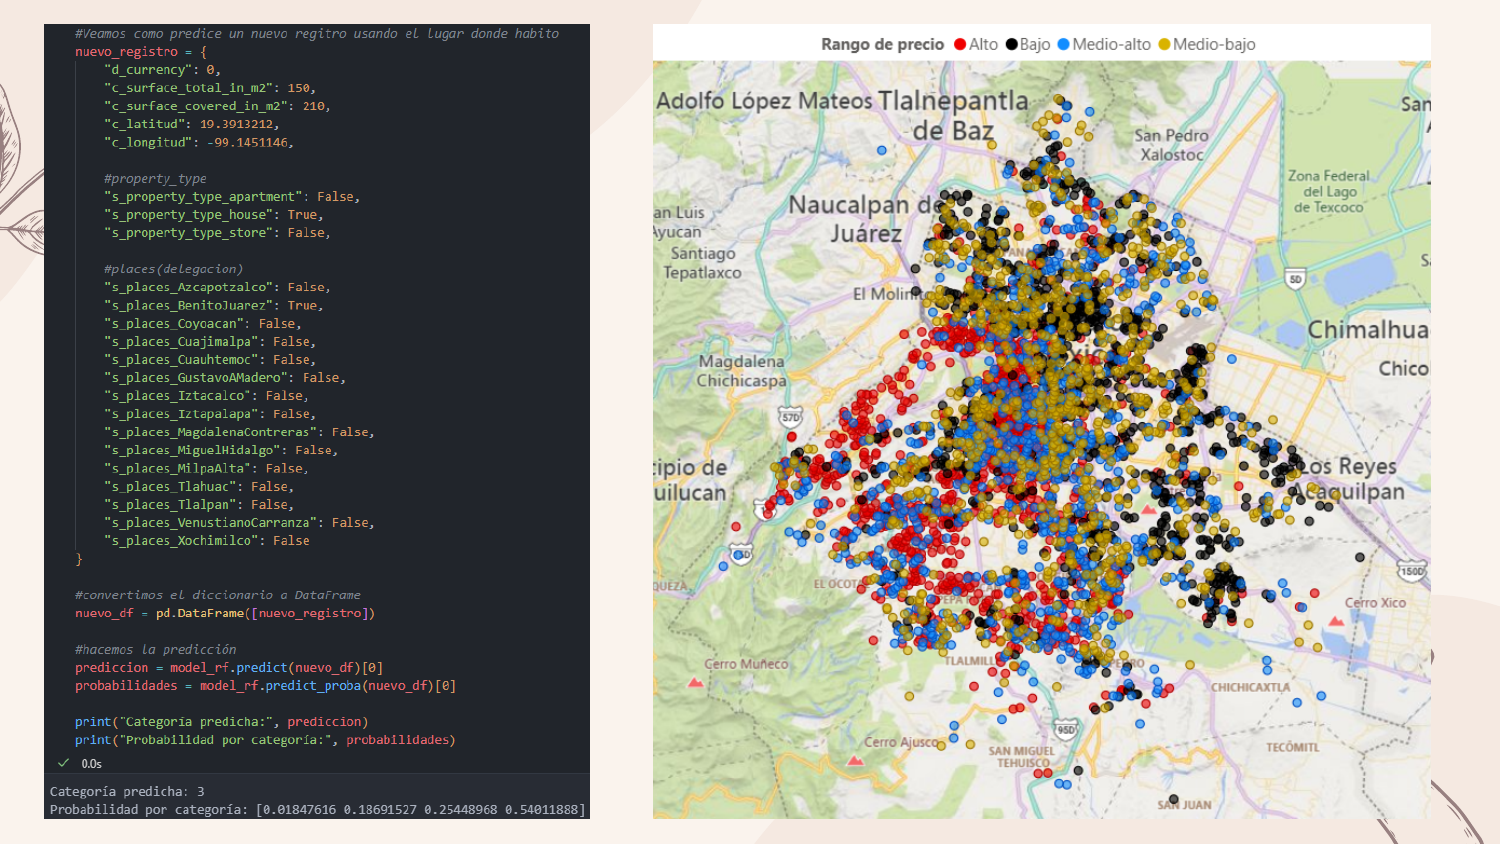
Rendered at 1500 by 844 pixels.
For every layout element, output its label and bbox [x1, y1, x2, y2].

picture [44, 24, 590, 819]
picture [653, 24, 1431, 819]
